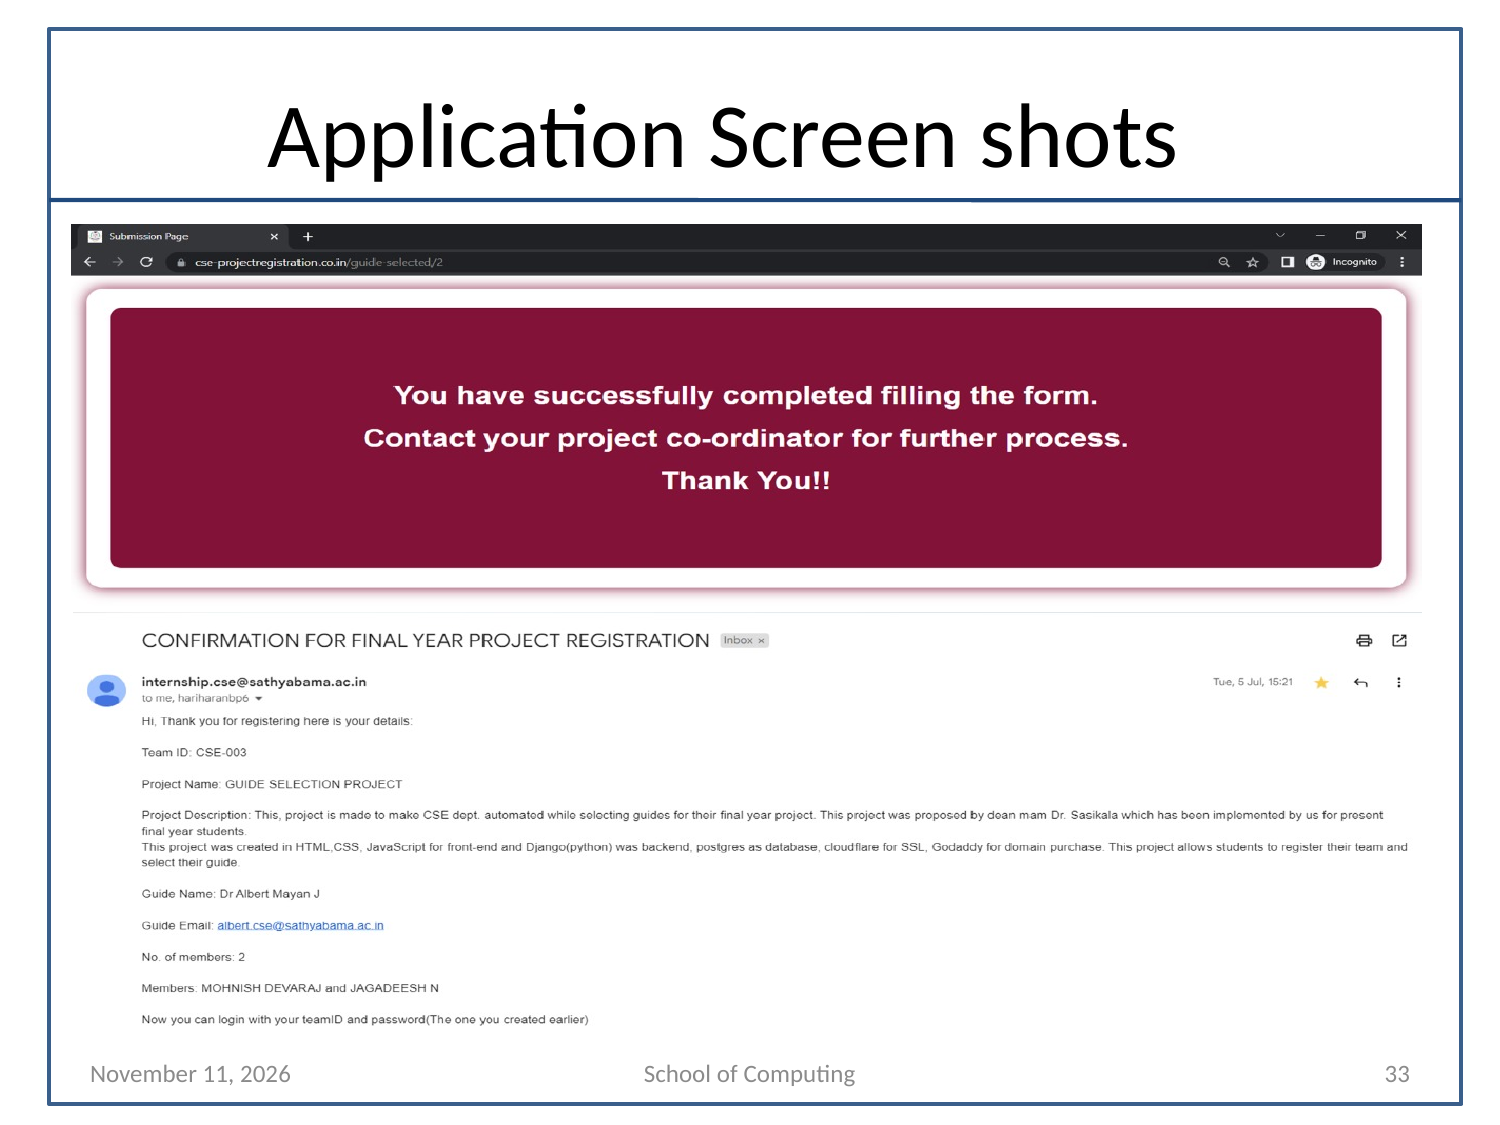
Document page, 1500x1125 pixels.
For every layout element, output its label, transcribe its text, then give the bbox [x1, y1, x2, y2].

picture [73, 612, 1422, 1043]
slide_number 33 [1074, 1048, 1425, 1103]
footer School of Computing [512, 1052, 988, 1103]
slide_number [75, 1052, 425, 1103]
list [71, 224, 1422, 612]
title Application Screen shots [49, 37, 1399, 225]
